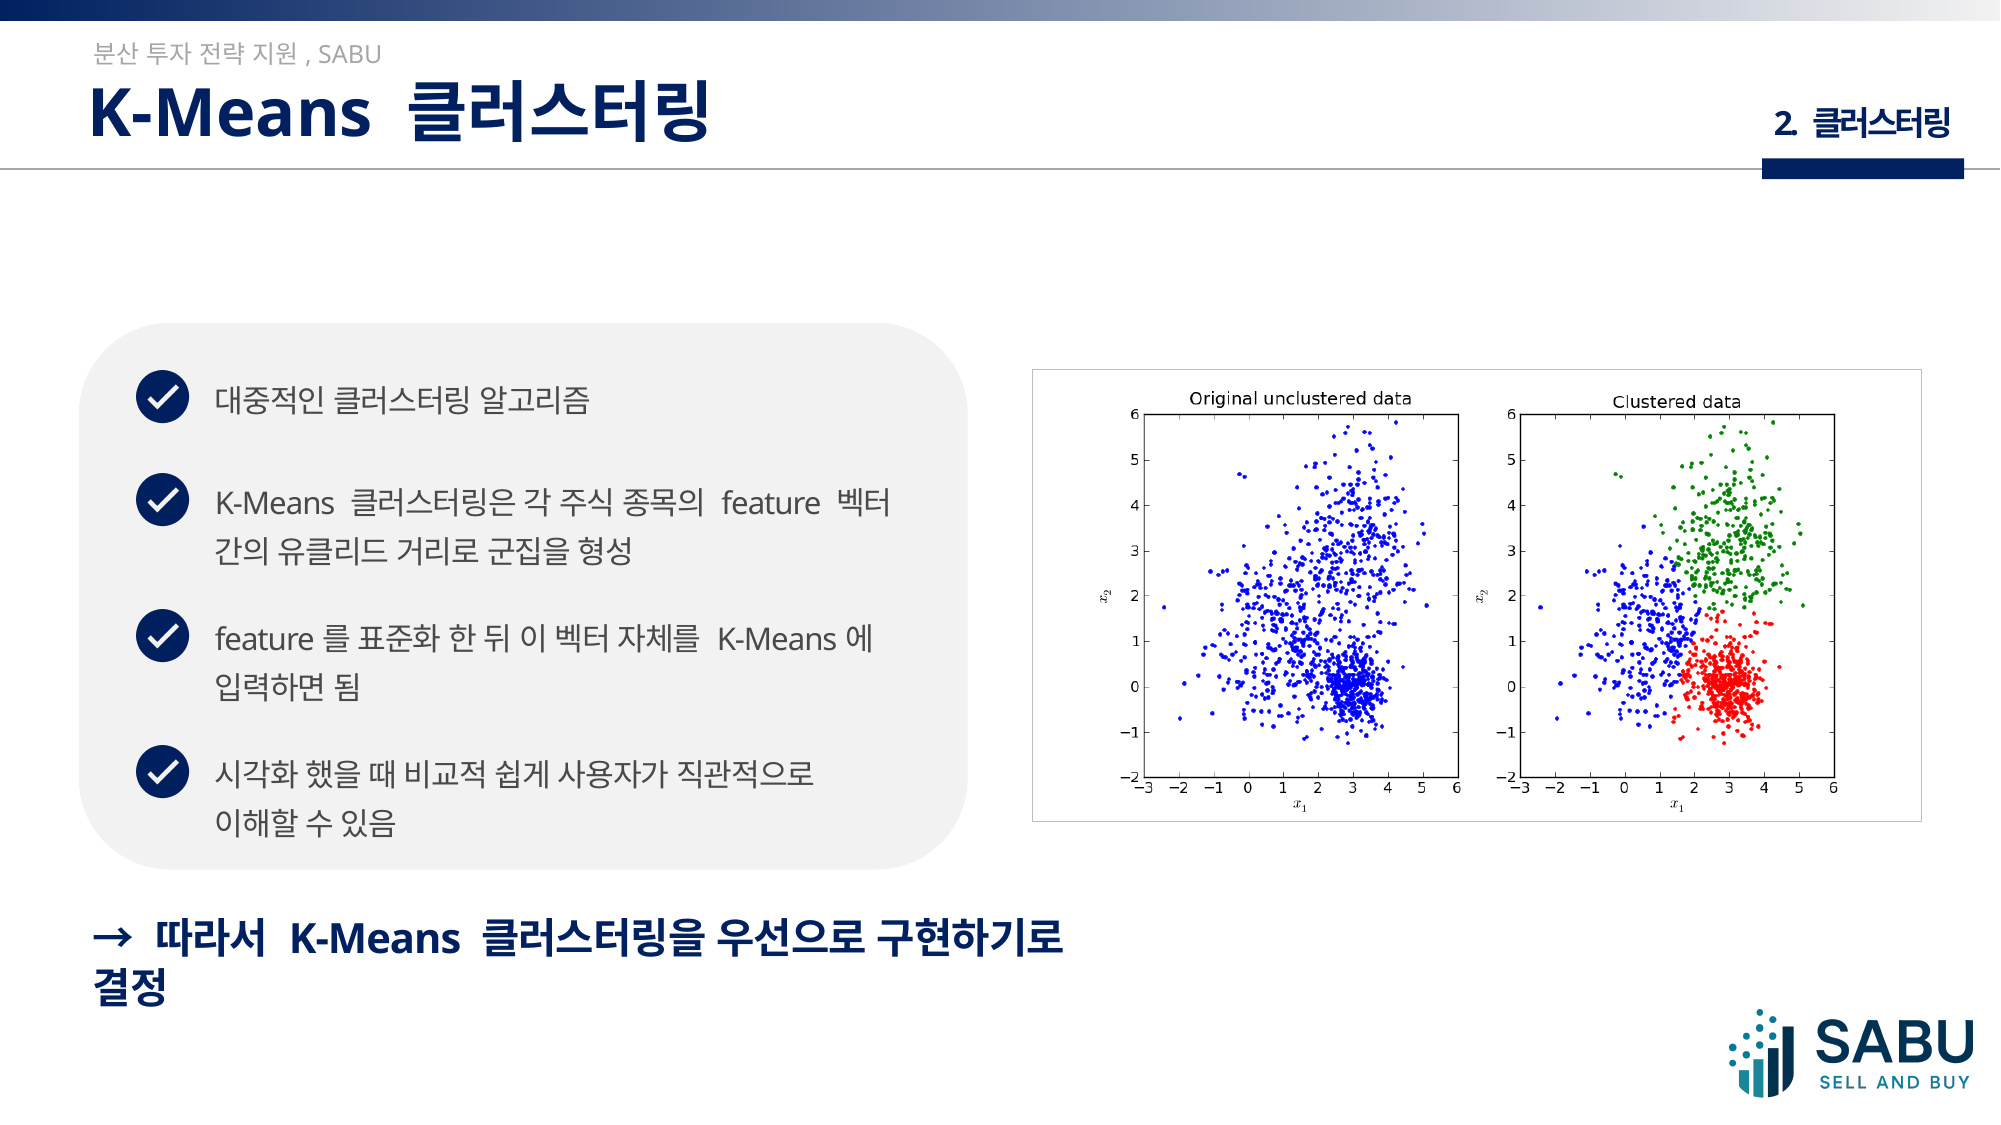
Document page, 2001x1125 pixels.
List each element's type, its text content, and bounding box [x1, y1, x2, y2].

text_box 분산 투자 전략 지원, SABU [94, 38, 407, 69]
text_box [77, 321, 970, 872]
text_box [129, 465, 904, 567]
text_box K-Means 클러스터링 [87, 70, 809, 151]
text_box [0, 0, 2000, 22]
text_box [1758, 101, 1968, 180]
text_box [129, 601, 904, 703]
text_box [129, 363, 904, 431]
picture [1031, 369, 1922, 823]
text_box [129, 738, 904, 839]
text_box → 따라서 K-Means 클러스터링을 우선으로 구현하기로 결정 [92, 911, 1099, 1012]
picture [1729, 1009, 1973, 1098]
